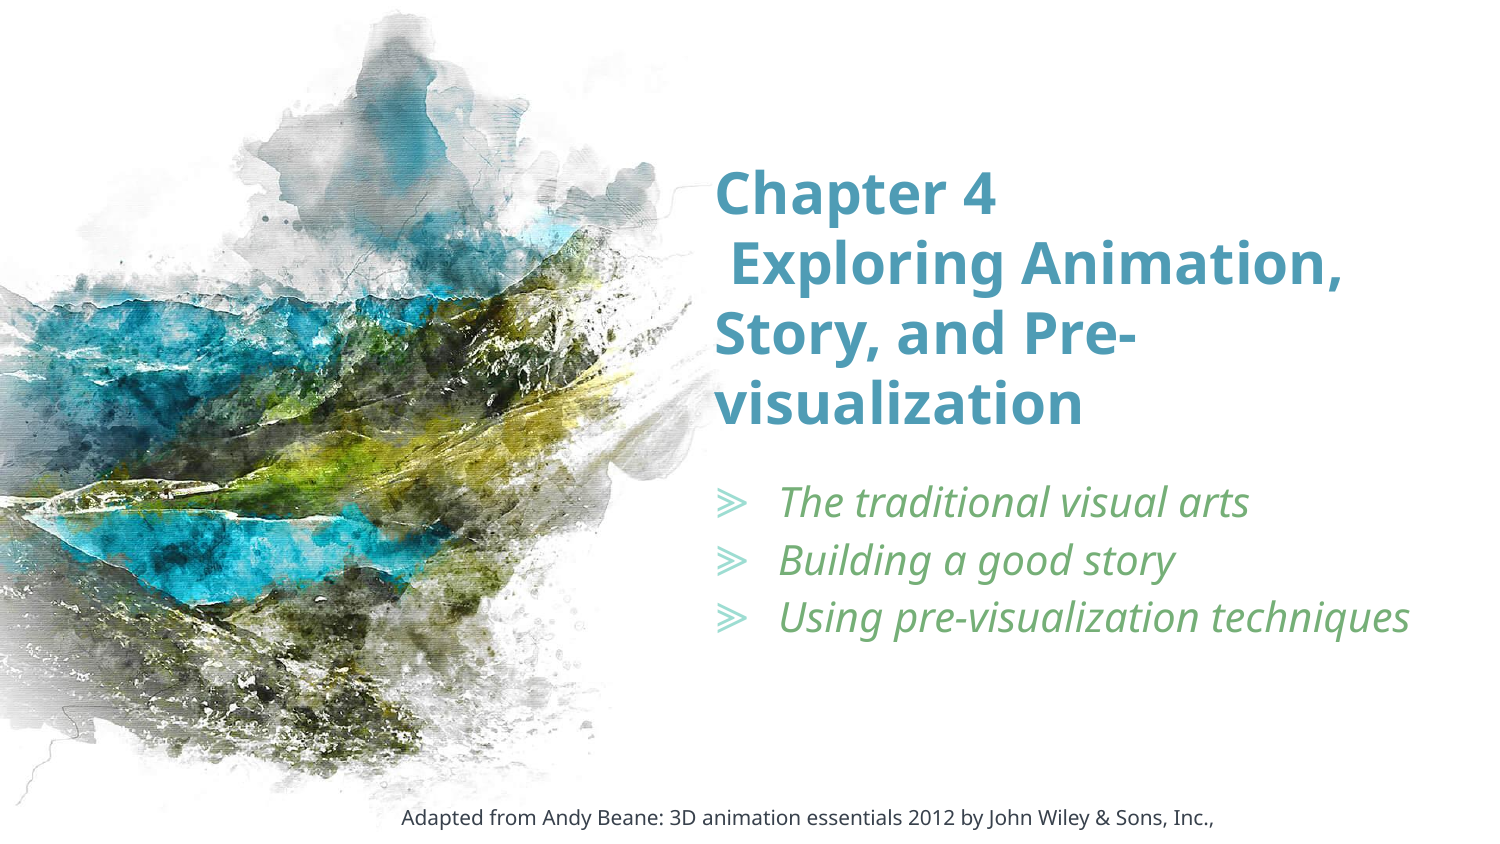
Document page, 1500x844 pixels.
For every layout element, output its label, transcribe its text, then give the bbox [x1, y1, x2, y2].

subtitle The traditional visual arts Building a good story Using pre-visualization techniques [703, 468, 1462, 598]
title Chapter 4 Exploring Animation, Story, and Pre-visualization [714, 246, 1500, 437]
text_box Adapted from Andy Beane: 3D animation essentials 2012 by John Wiley & Sons, Inc., [386, 796, 1278, 832]
picture [0, 0, 1500, 844]
